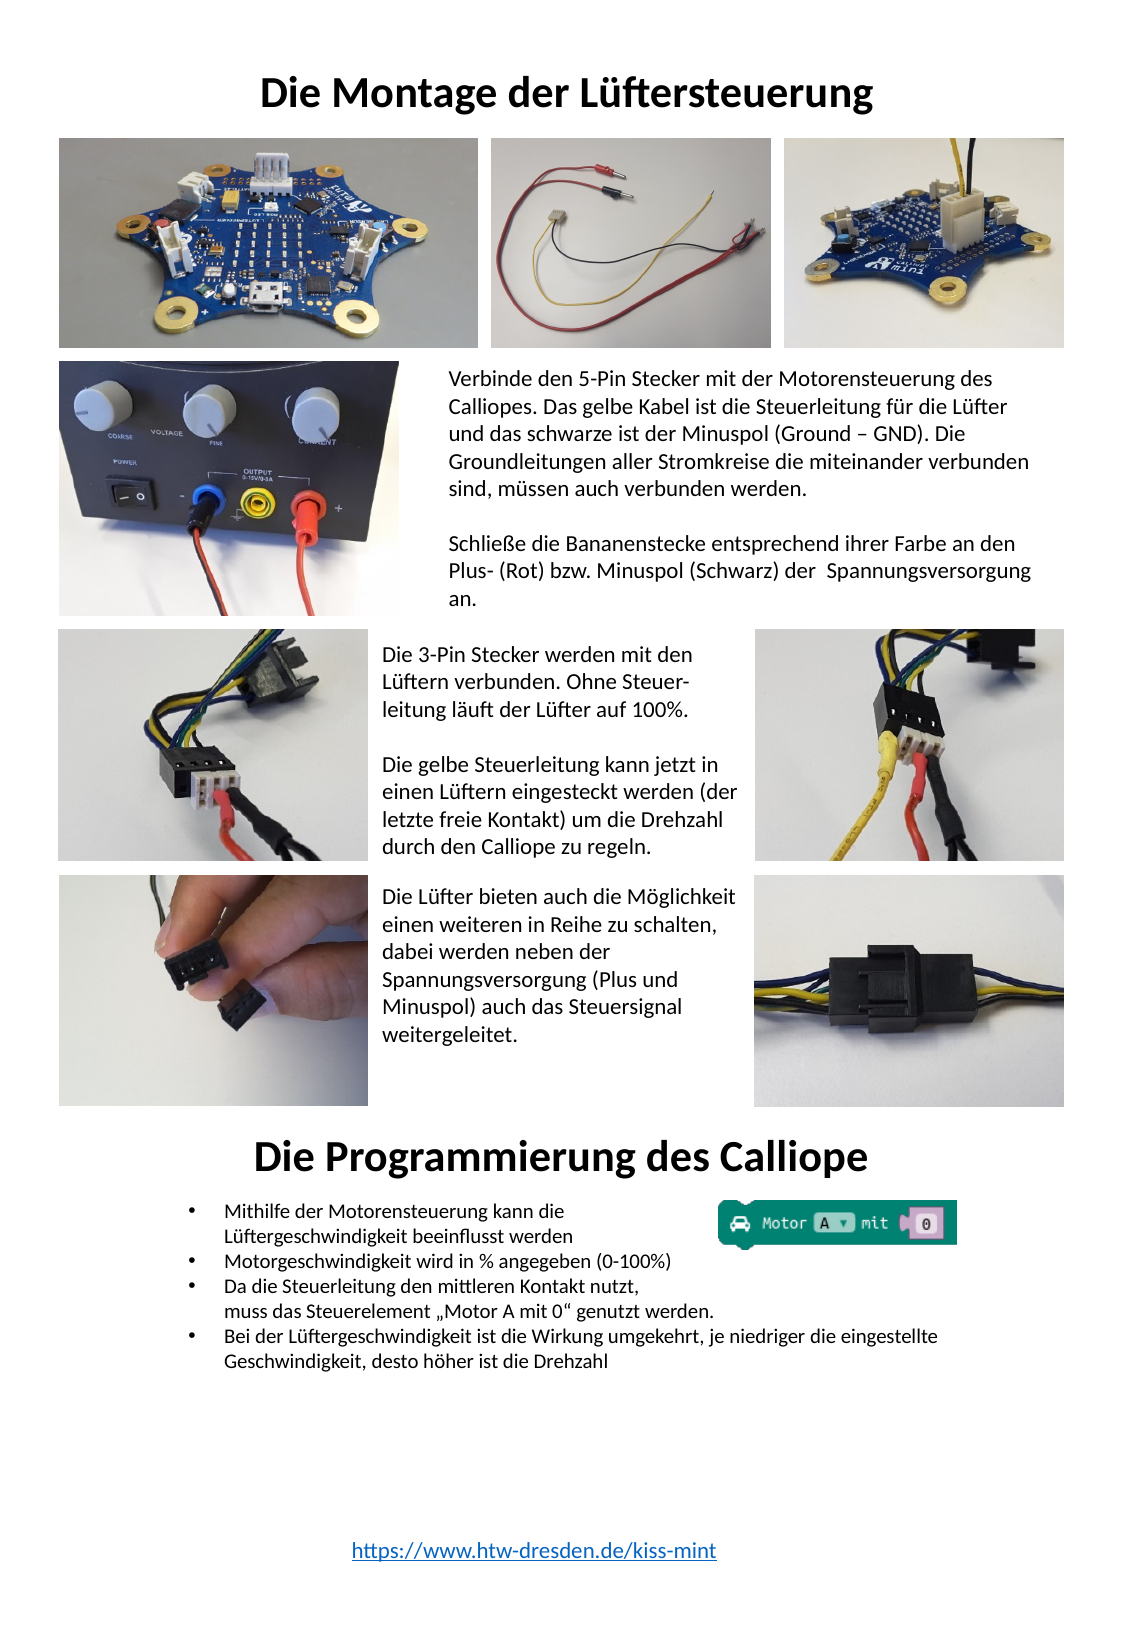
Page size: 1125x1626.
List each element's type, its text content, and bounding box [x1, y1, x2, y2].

text_box Mithilfe der Motorensteuerung kann die Lüftergeschwindigkeit beeinflusst werden Motorgeschwindigkeit wird in % angegeben (0-100%) Da die Steuerleitung den mittleren Kontakt nutzt, muss das Steuerelement „Motor A mit 0“ genutzt werden. Bei der Lüftergeschwindigkeit ist die Wirkung umgekehrt, je niedriger die eingestellte Geschwindigkeit, desto höher ist die Drehzahl [173, 1190, 961, 1381]
text_box Die Programmierung des Calliope [168, 1119, 956, 1188]
text_box Die 3-Pin Stecker werden mit den Lüftern verbunden. Ohne Steuer-leitung läuft der Lüfter auf 100%. Die gelbe Steuerleitung kann jetzt in einen Lüftern eingesteckt werden (der letzte freie Kontakt) um die Drehzahl durch den Calliope zu regeln. [367, 631, 755, 867]
picture [491, 138, 771, 348]
picture [58, 629, 368, 861]
picture [59, 138, 478, 348]
picture [784, 138, 1064, 348]
text_box Verbinde den 5-Pin Stecker mit der Motorensteuerung des Calliopes. Das gelbe Kabel ist die Steuerleitung für die Lüfter und das schwarze ist der Minuspol (Ground – GND). Die Groundleitungen aller Stromkreise die miteinander verbunden sind, müssen auch verbunden werden. Schließe die Bananenstecke entsprechend ihrer Farbe an den Plus- (Rot) bzw. Minuspol (Schwarz) der Spannungsversorgung an. [433, 356, 1063, 619]
picture [59, 874, 368, 1106]
text_box Die Lüfter bieten auch die Möglichkeit einen weiteren in Reihe zu schalten, dabei werden neben der Spannungsversorgung (Plus und Minuspol) auch das Steuersignal weitergeleitet. [368, 874, 754, 1054]
picture [754, 629, 1064, 862]
text_box Die Montage der Lüftersteuerung [173, 55, 961, 124]
picture [754, 875, 1064, 1107]
picture [59, 361, 399, 616]
picture [718, 1200, 957, 1250]
